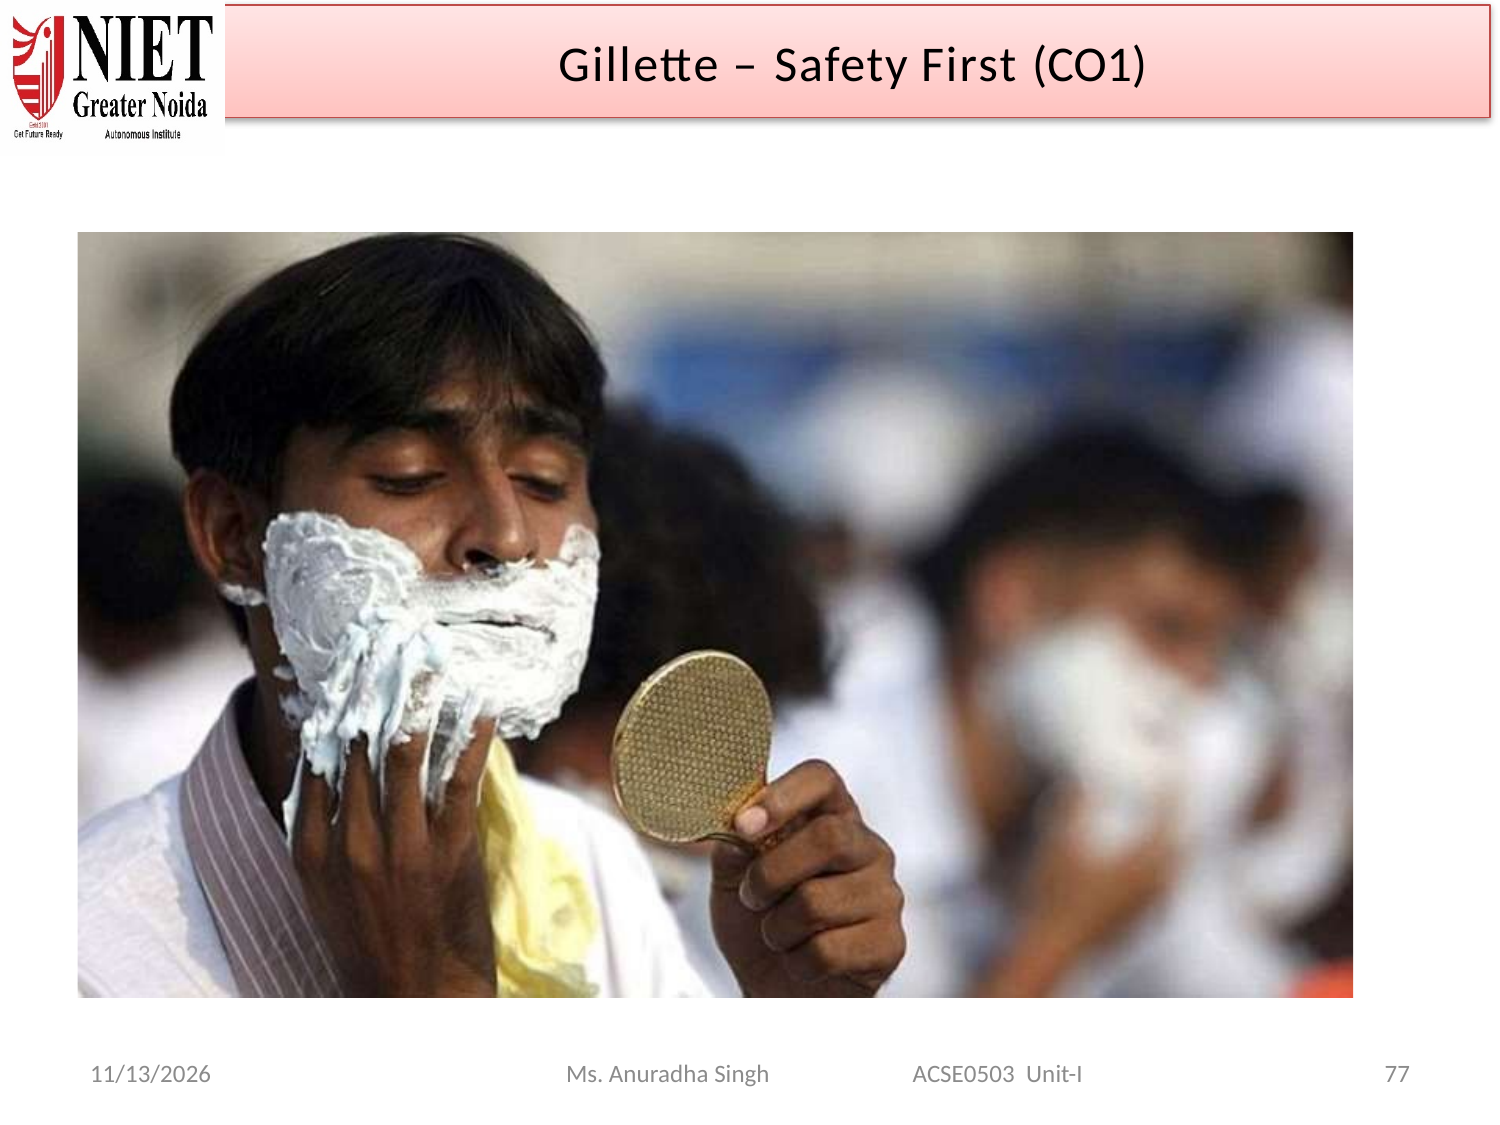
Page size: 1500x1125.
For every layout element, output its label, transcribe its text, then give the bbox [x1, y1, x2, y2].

text_box [77, 232, 1354, 999]
footer Ms. Anuradha Singh ACSE0503 Unit-I [412, 1042, 1238, 1103]
text_box Gillette – Safety First (CO1) [228, 4, 1491, 118]
picture [0, 0, 226, 156]
slide_number 77 [1238, 1042, 1425, 1103]
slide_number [75, 1042, 412, 1103]
